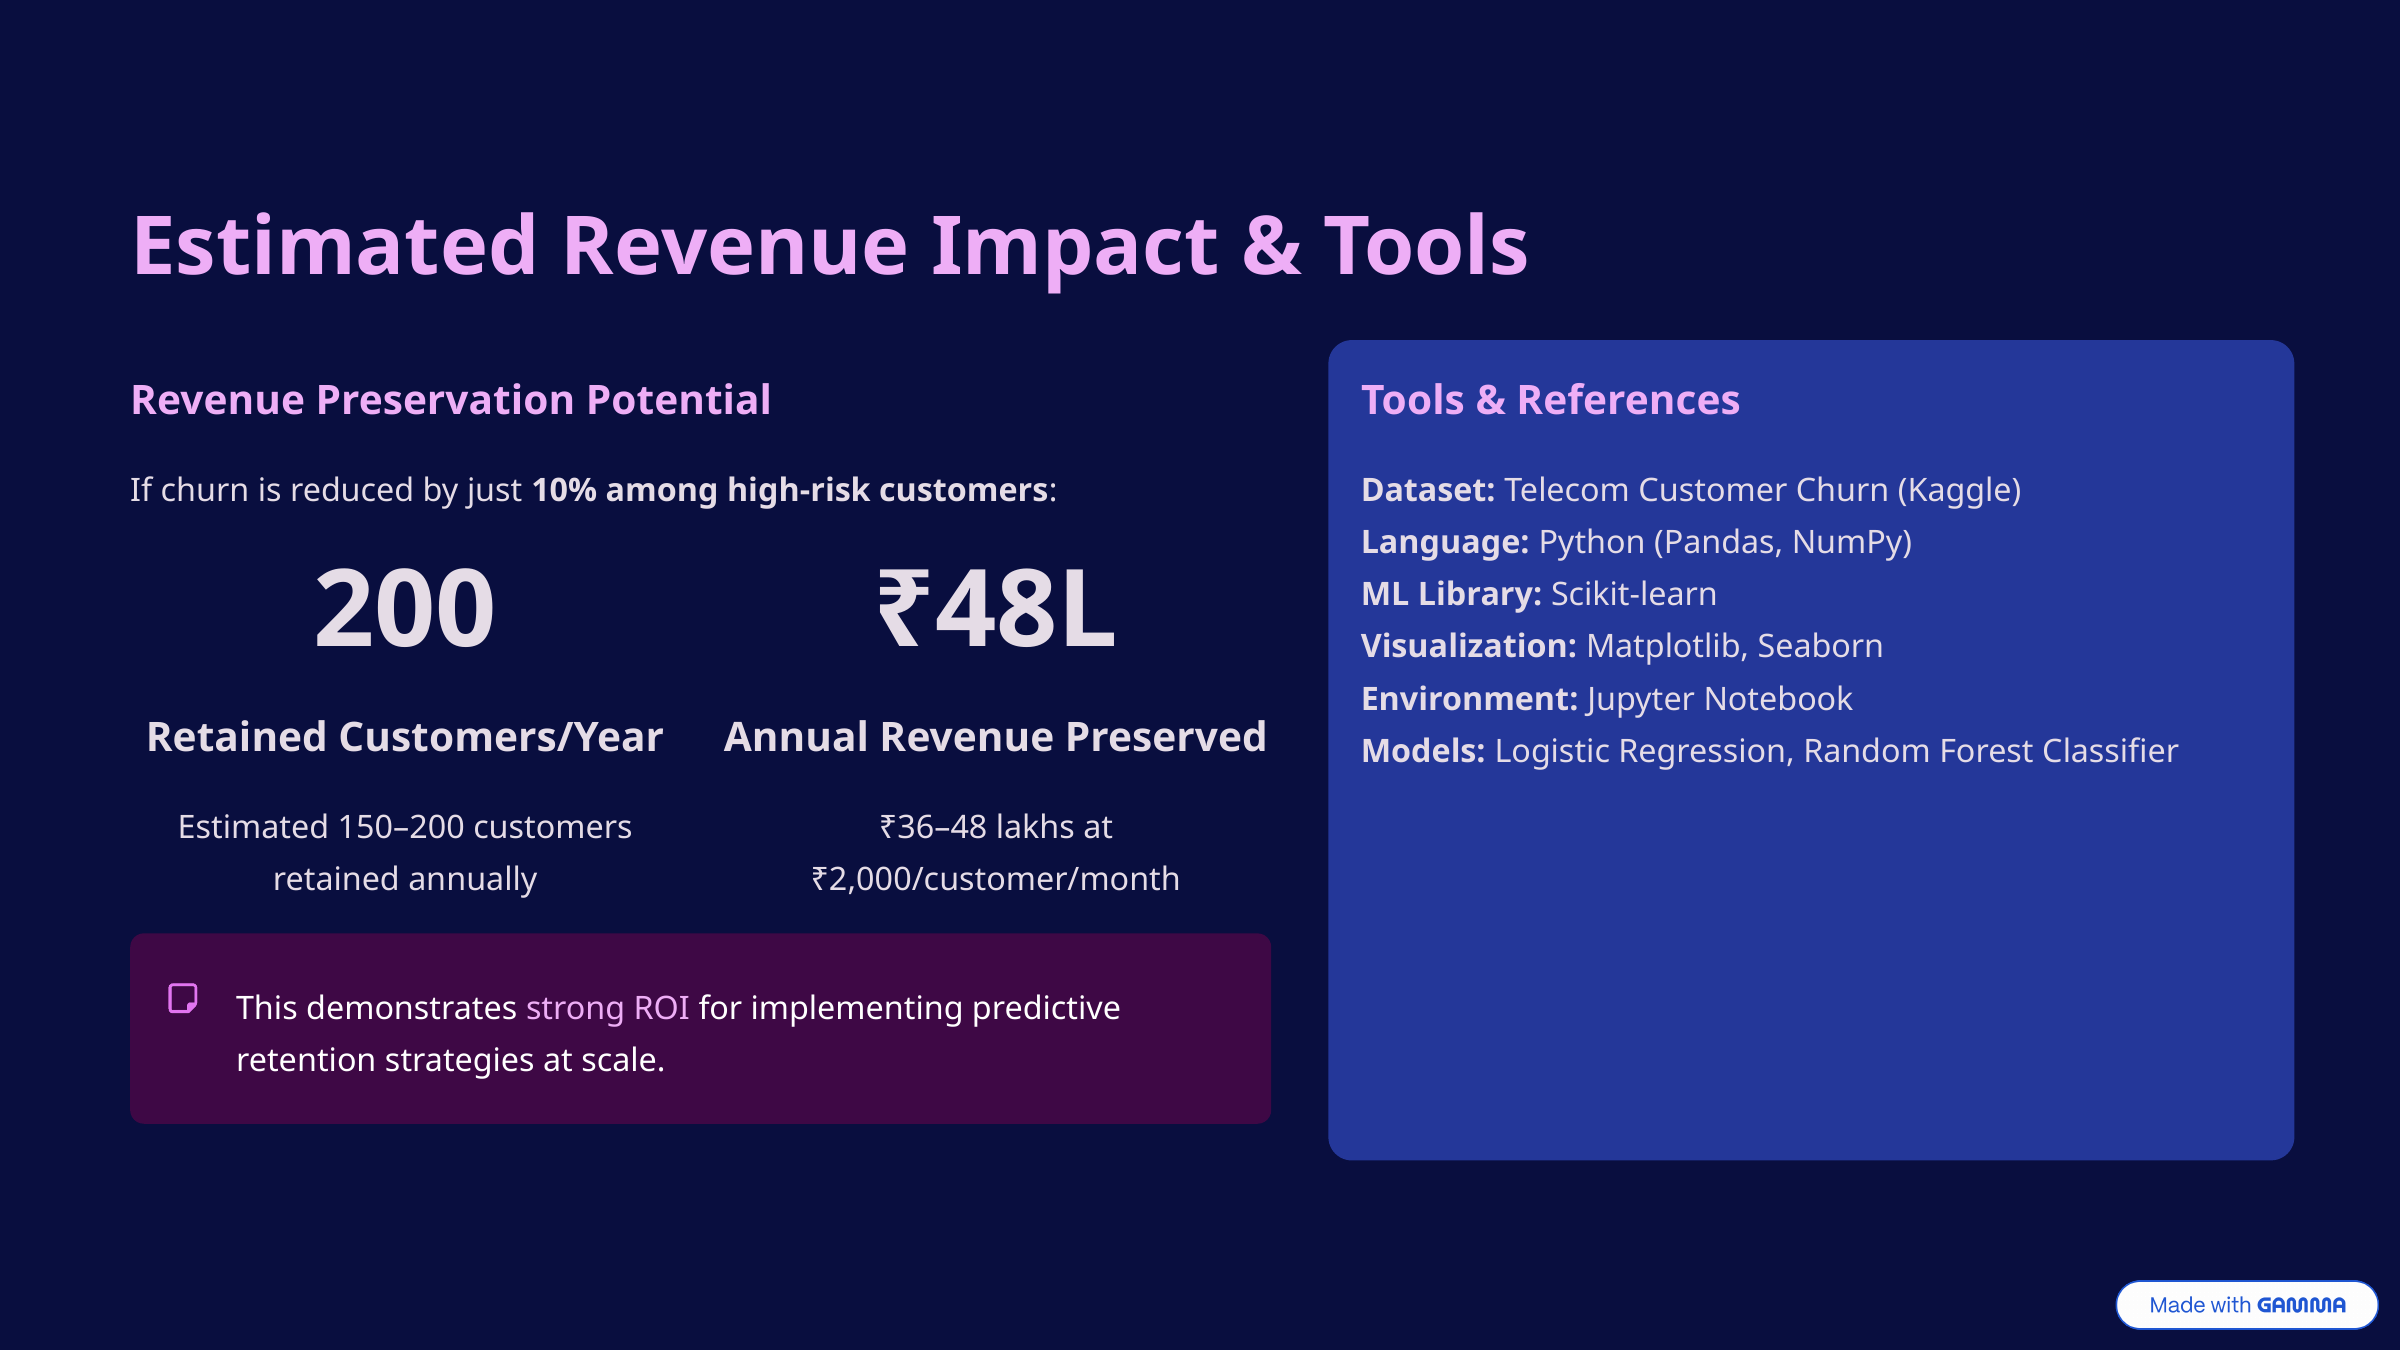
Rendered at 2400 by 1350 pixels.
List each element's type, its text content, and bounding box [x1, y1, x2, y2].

text_box Revenue Preservation Potential [130, 372, 765, 424]
text_box If churn is reduced by just 10% among high-risk customers: [130, 456, 1272, 509]
text_box Estimated 150–200 customers retained annually [130, 792, 681, 897]
picture [162, 981, 204, 1015]
text_box This demonstrates strong ROI for implementing predictive retention strategies at scale. [235, 973, 1239, 1079]
text_box Dataset: Telecom Customer Churn (Kaggle) Language: Python (Pandas, NumPy) ML Library: Scikit-learn Visualization: Matplotlib, Seaborn Environment: Jupyter Notebook Models: Logistic Regression, Random Forest Classifier [1360, 456, 2262, 878]
text_box Tools & References [1360, 372, 1768, 424]
text_box ₹48L [721, 561, 1272, 669]
text_box [1328, 340, 2295, 1161]
text_box 200 [130, 561, 681, 669]
text_box Annual Revenue Preserved [724, 709, 1268, 760]
picture [2106, 1271, 2389, 1339]
text_box Retained Customers/Year [146, 709, 664, 760]
text_box ₹36–48 lakhs at ₹2,000/customer/month [721, 792, 1272, 897]
text_box [130, 933, 1272, 1124]
text_box Estimated Revenue Impact & Tools [130, 189, 1520, 292]
